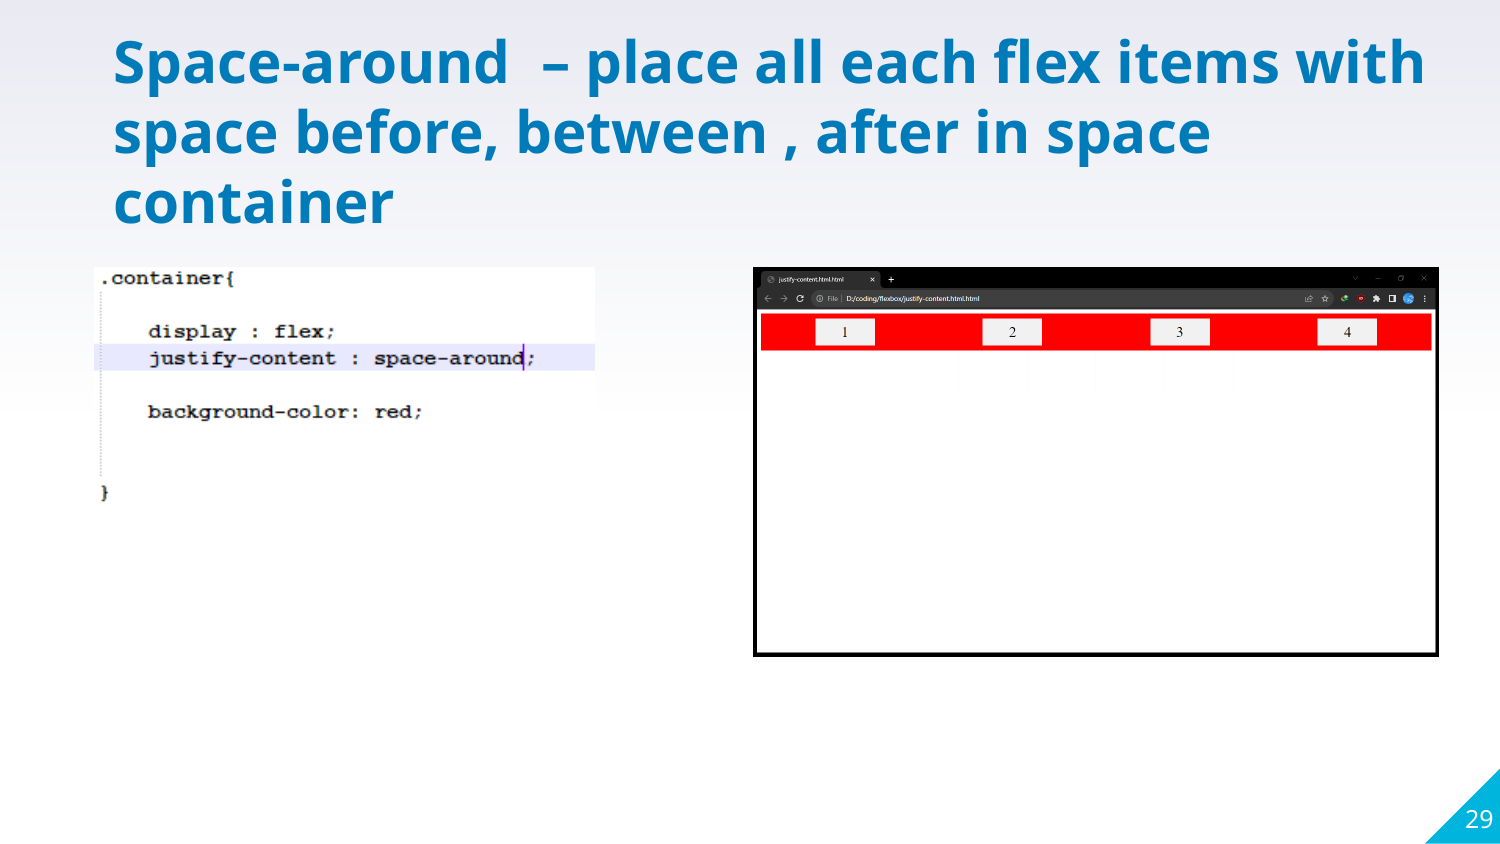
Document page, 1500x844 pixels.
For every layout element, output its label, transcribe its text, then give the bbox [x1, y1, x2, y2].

picture [94, 267, 596, 522]
text_box Space-around – place all each flex items with space before, between , after in space container [94, 25, 1439, 202]
slide_number 29 [1418, 760, 1494, 838]
picture [753, 267, 1439, 657]
